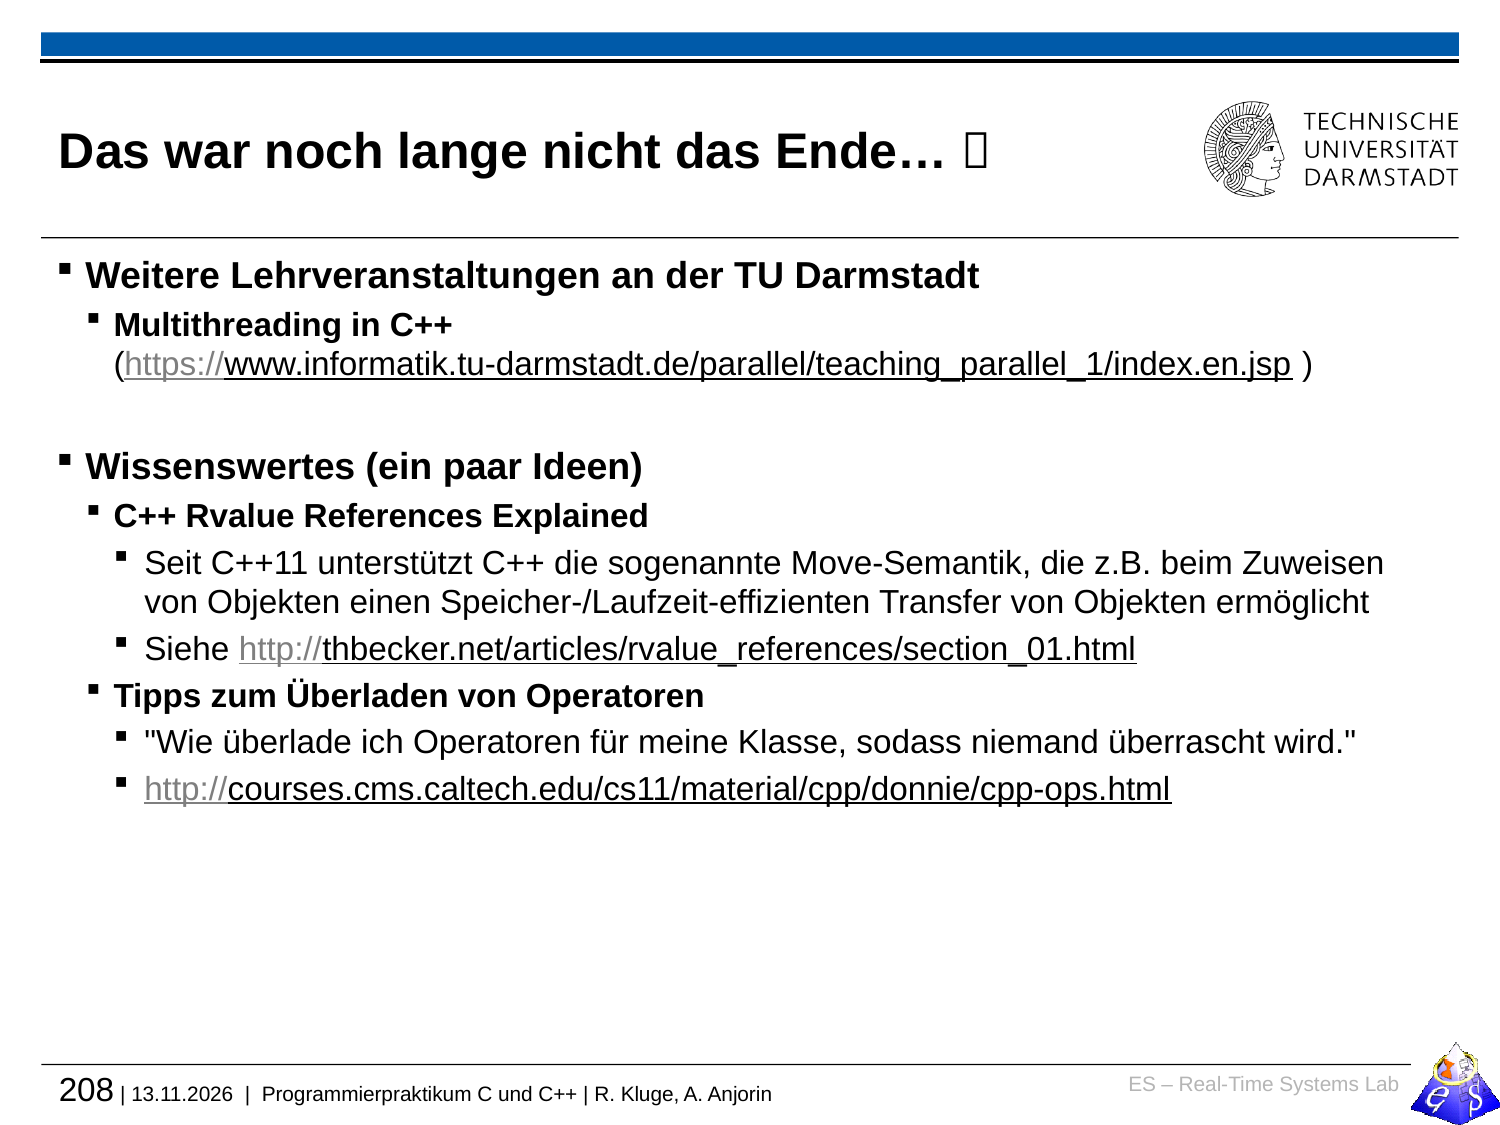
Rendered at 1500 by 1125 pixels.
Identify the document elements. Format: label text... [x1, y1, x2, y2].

picture [1411, 1041, 1500, 1125]
title Das war noch lange nicht das Ende…  [58, 80, 1187, 218]
picture [1187, 84, 1483, 214]
list Weitere Lehrveranstaltungen an der TU Darmstadt Multithreading in C++ (https://www.informatik.tu-darmstadt.de/parallel/teaching_parallel_1/index.en.jsp ) Wissenswertes (ein paar Ideen) C++ Rvalue References Explained Seit C++11 unterstützt C++ die sogenannte Move-Semantik, die z.B. beim Zuweisen von Objekten einen Speicher-/Laufzeit-effizienten Transfer von Objekten ermöglicht Siehe http://thbecker.net/articles/rvalue_references/section_01.html Tipps zum Überladen von Operatoren "Wie überlade ich Operatoren für meine Klasse, sodass niemand überrascht wird." http://courses.cms.caltech.edu/cs11/material/cpp/donnie/cpp-ops.html [41, 243, 1459, 1059]
